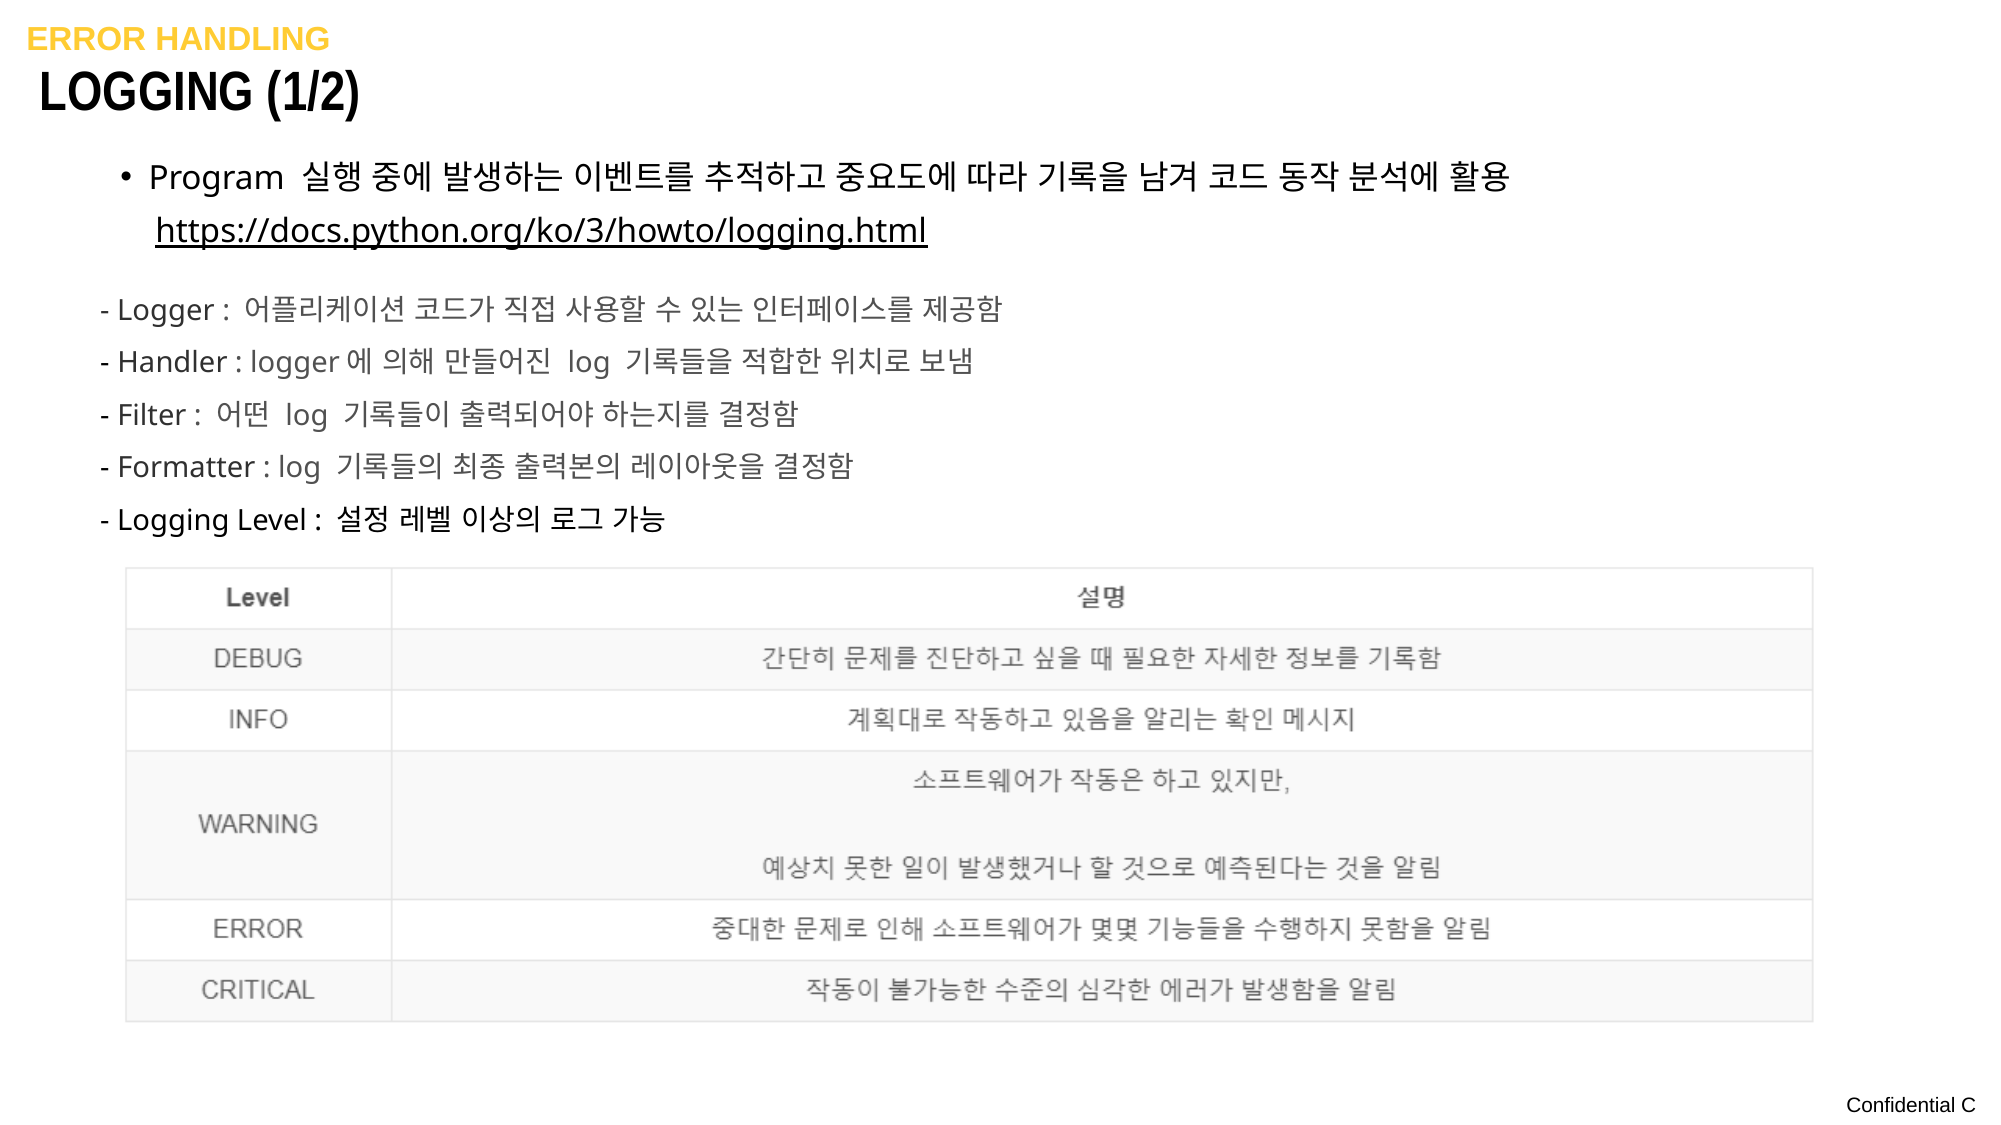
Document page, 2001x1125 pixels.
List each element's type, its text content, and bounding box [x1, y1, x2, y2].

picture [113, 555, 1831, 1035]
text_box - Logger : 어플리케이션 코드가 직접 사용할 수 있는 인터페이스를 제공함 - Handler : logger에 의해 만들어진 log 기록들을 적합한 위치로 보냄 - Filter : 어떤 log 기록들이 출력되어야 하는지를 결정함 - Formatter : log 기록들의 최종 출력본의 레이아웃을 결정함 - Logging Level : 설정 레벨 이상의 로그 가능 [85, 266, 1421, 544]
title LOGGING (1/2) [39, 64, 1961, 122]
list Error handling [26, 21, 1948, 58]
text_box Program 실행 중에 발생하는 이벤트를 추적하고 중요도에 따라 기록을 남겨 코드 동작 분석에 활용 https://docs.python.org/ko/3/howto/logging.html [105, 136, 1526, 262]
